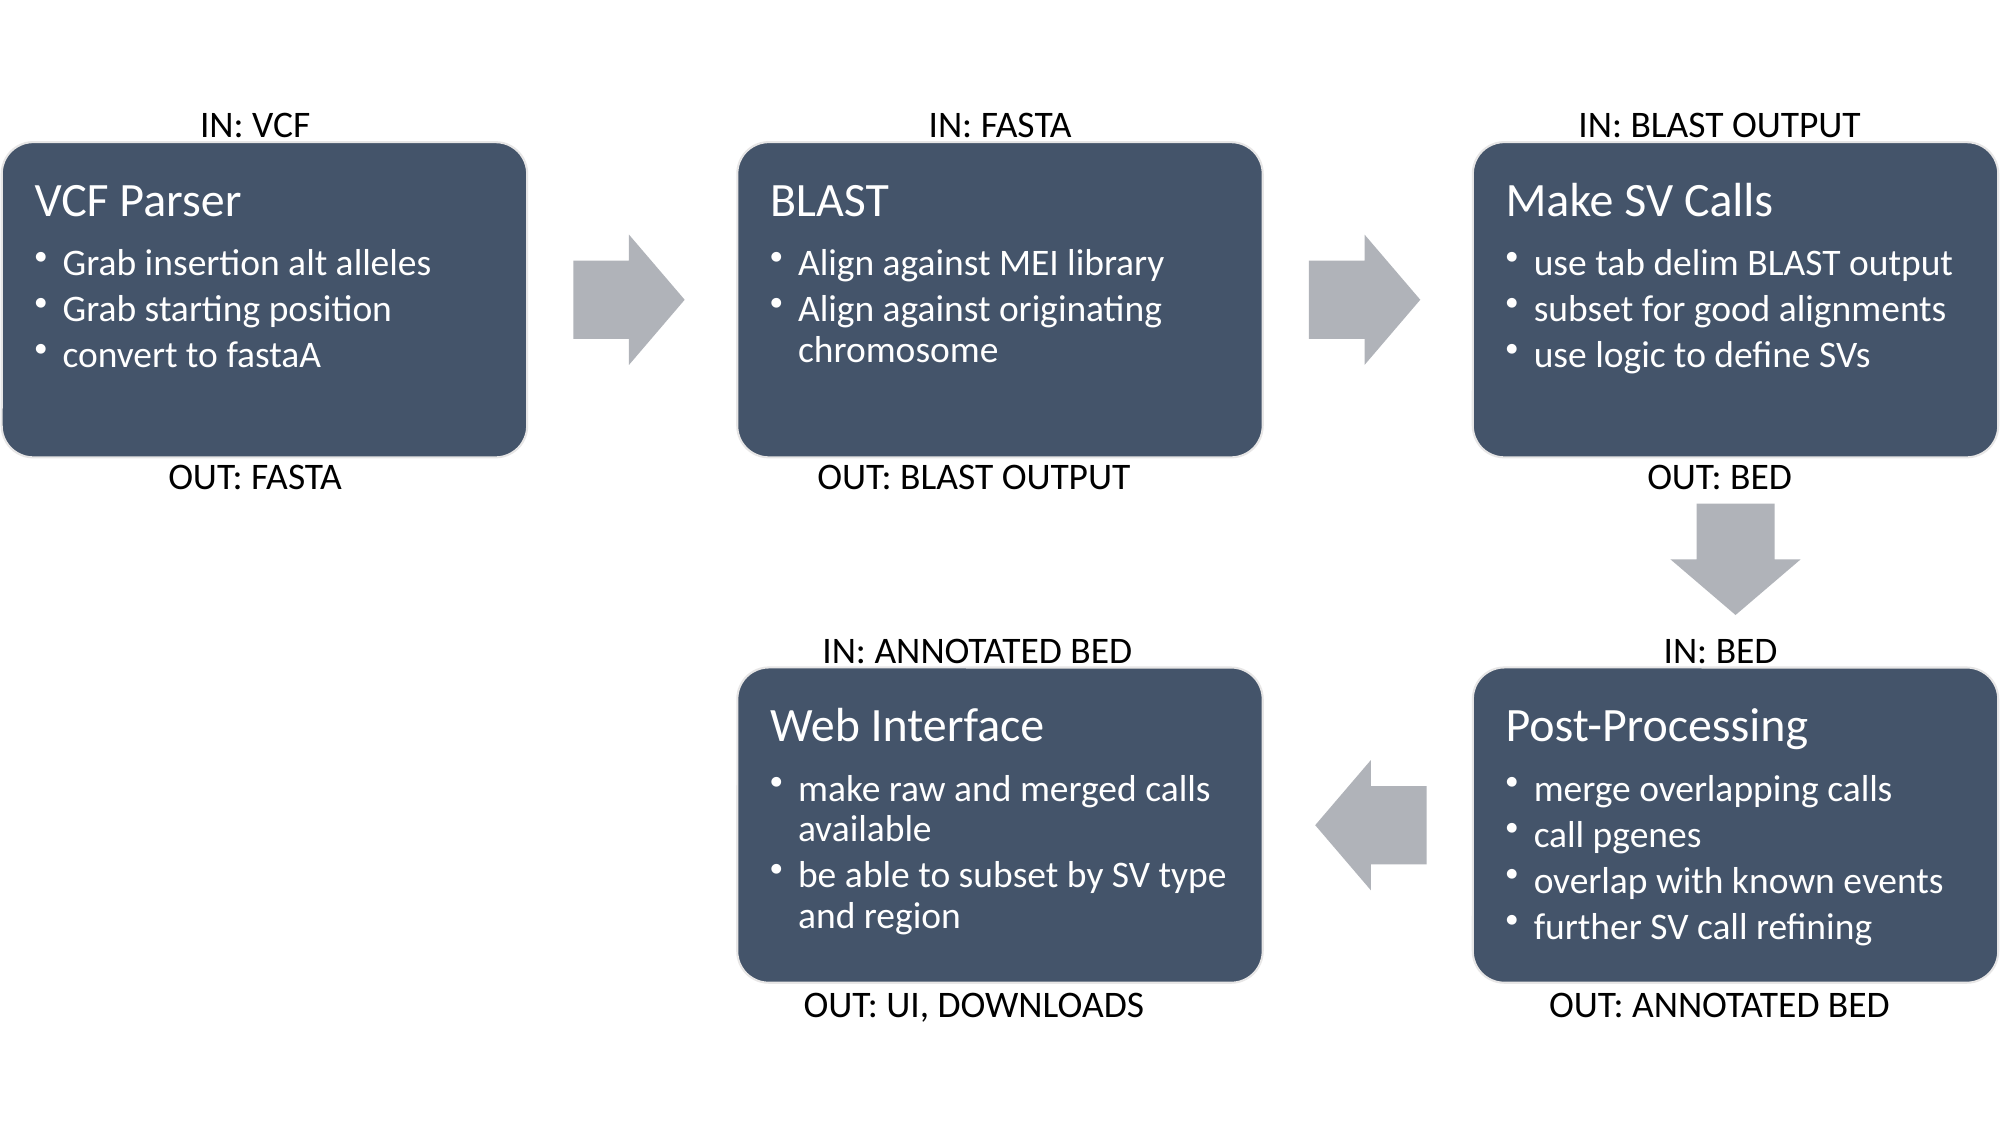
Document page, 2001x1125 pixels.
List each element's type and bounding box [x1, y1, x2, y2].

text_box [0, 0, 2000, 1125]
